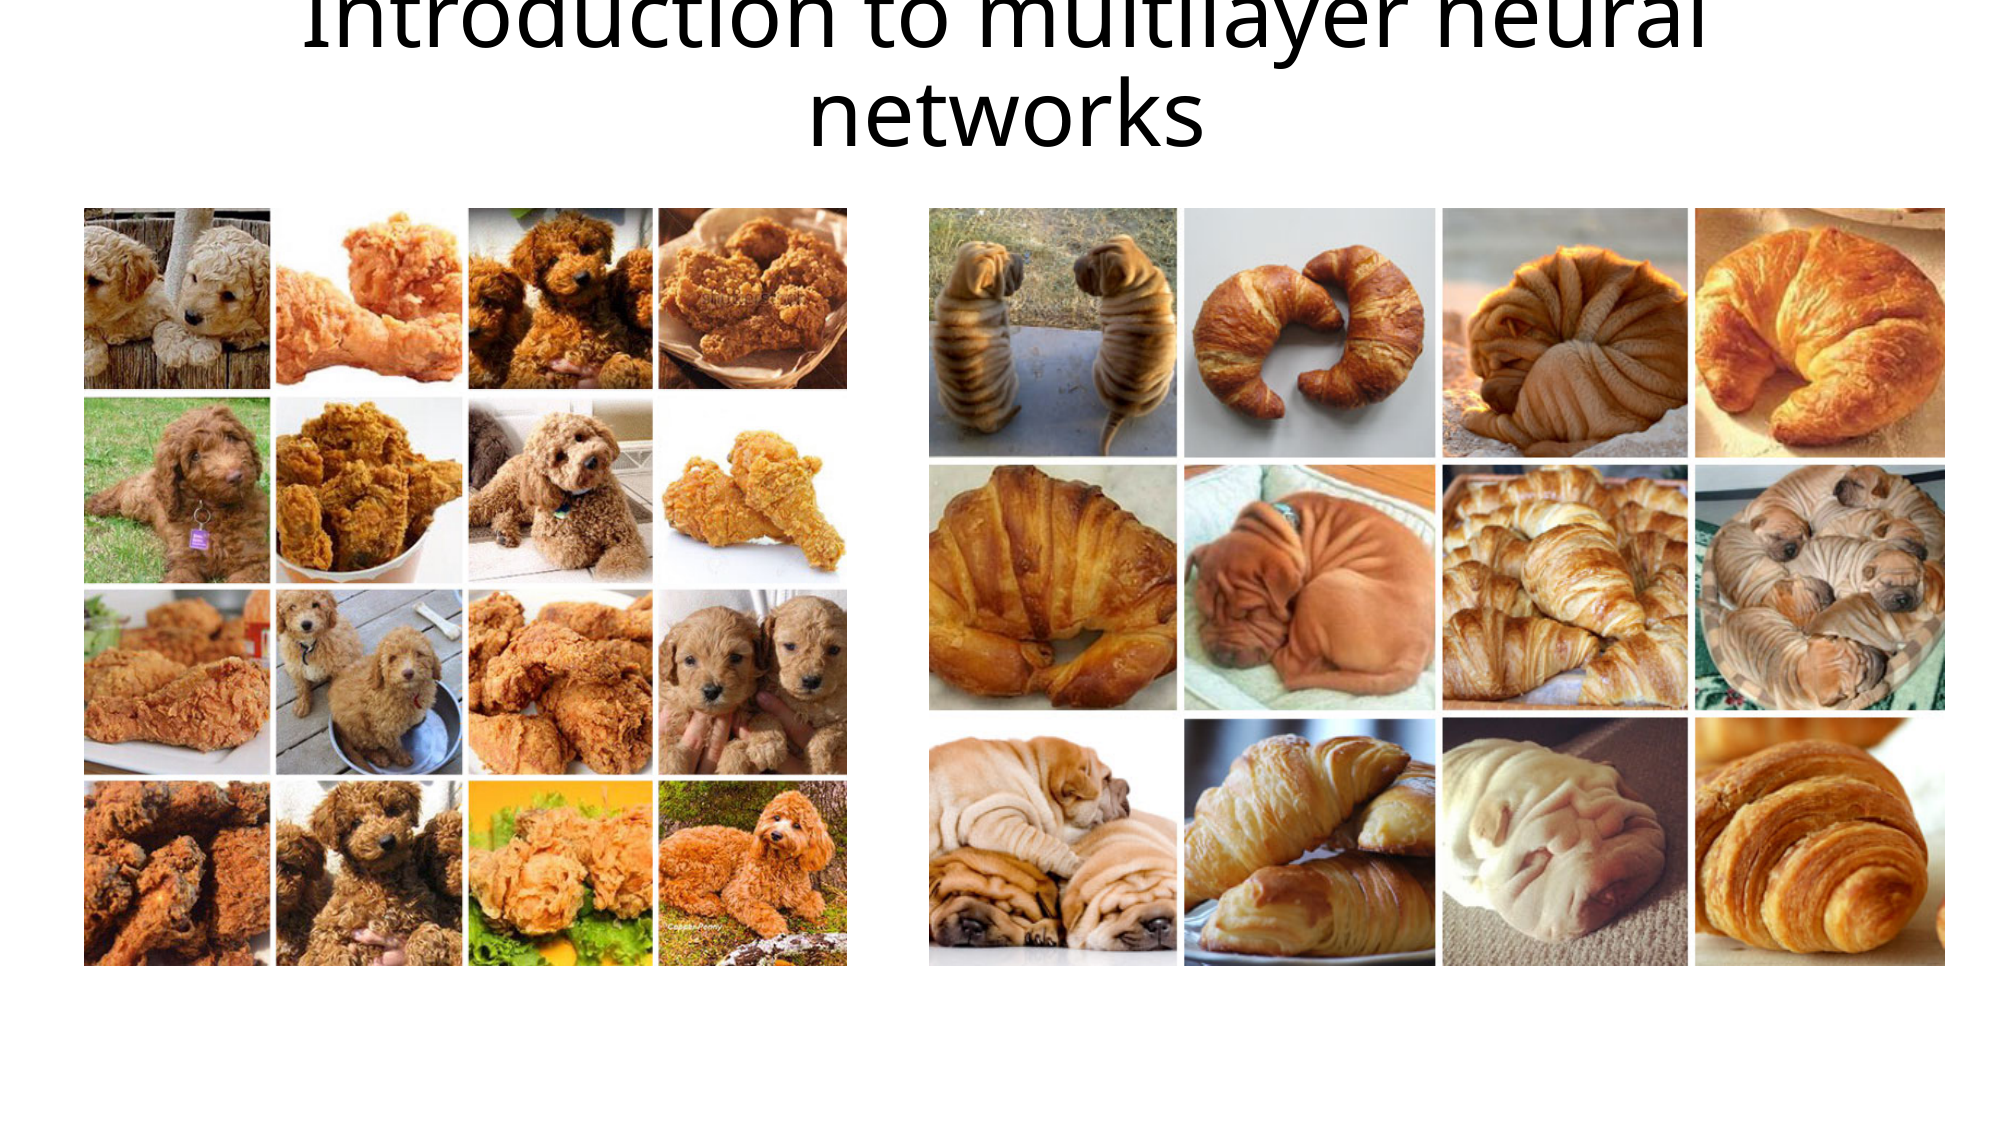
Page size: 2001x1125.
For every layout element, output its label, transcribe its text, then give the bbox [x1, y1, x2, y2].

picture [84, 208, 847, 966]
text_box Introduction to multilayer neural networks [144, 0, 1869, 176]
picture [929, 208, 1945, 966]
